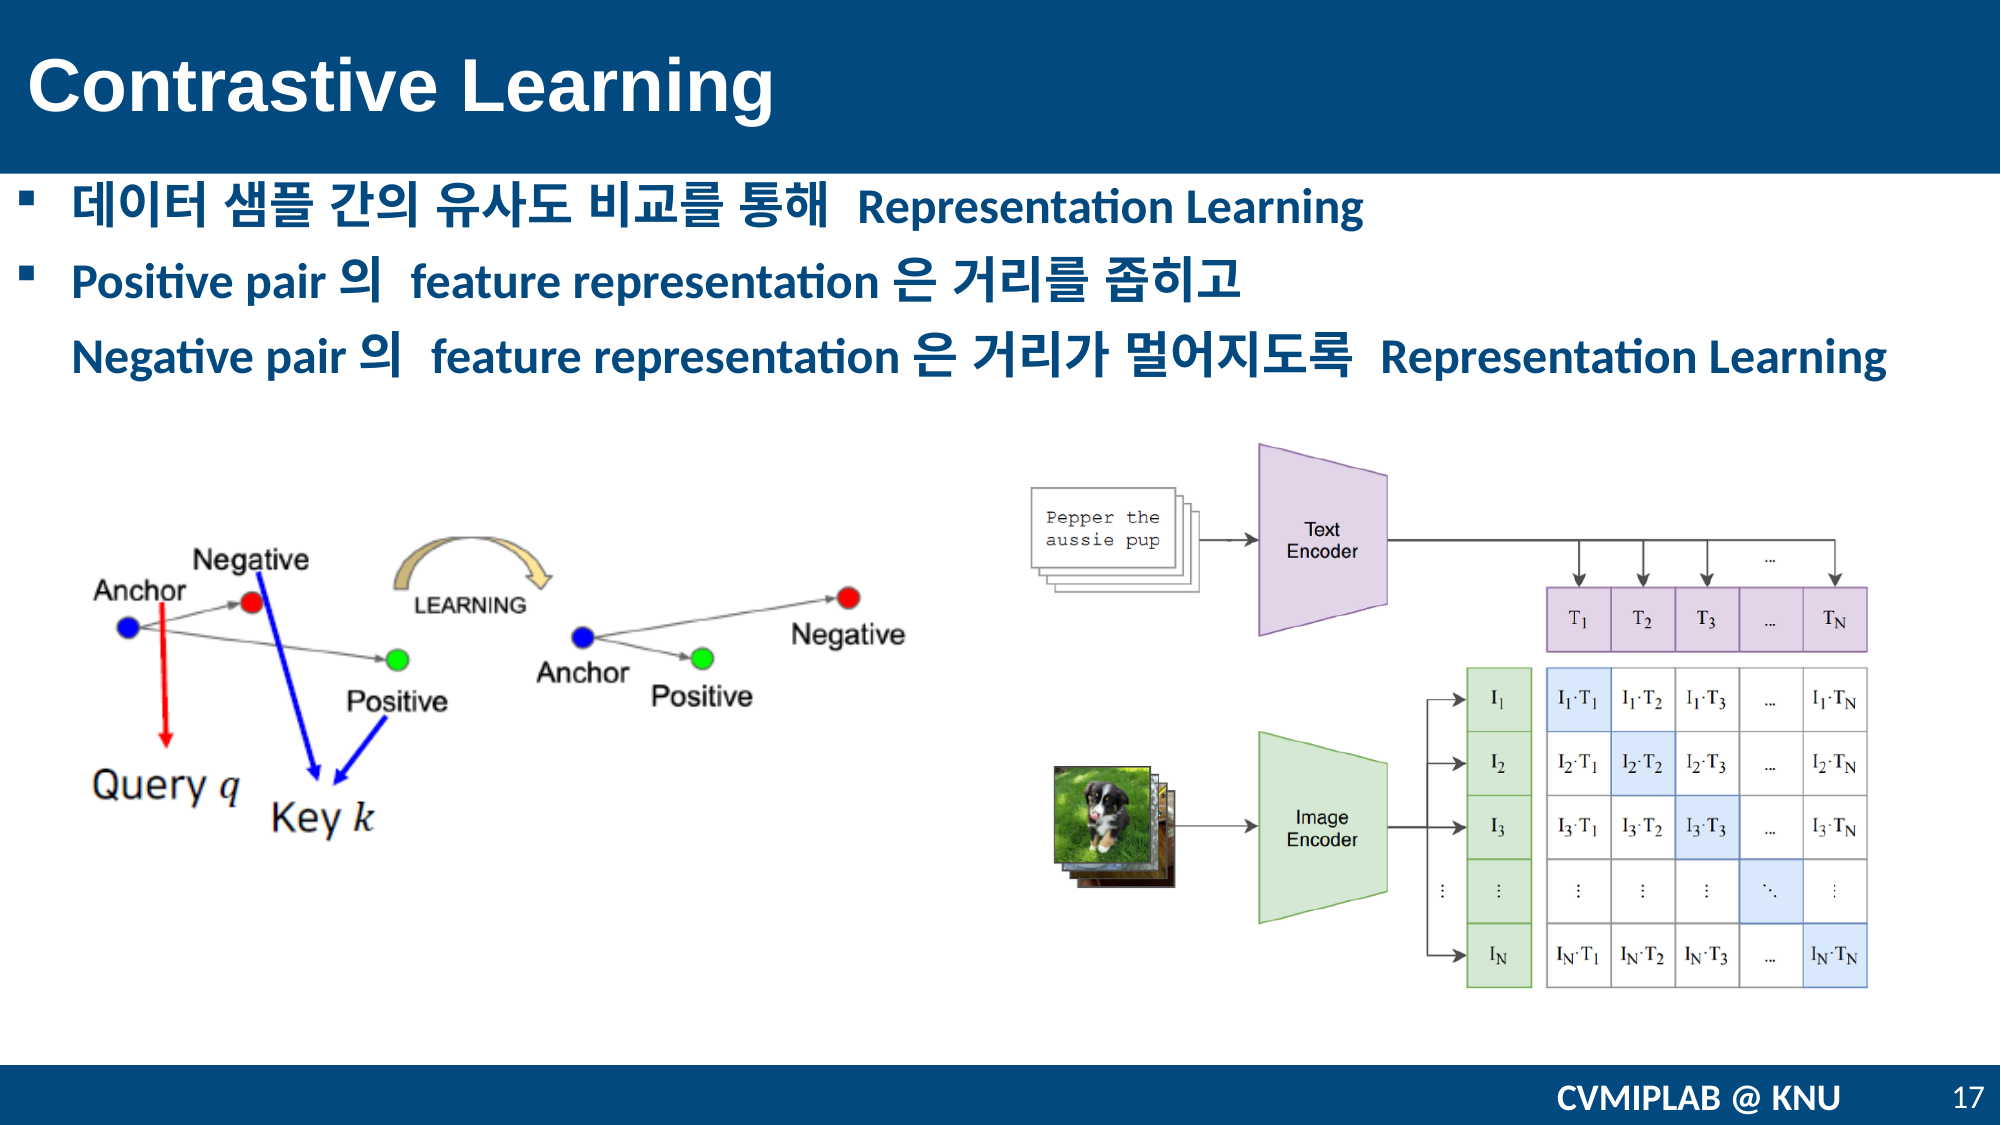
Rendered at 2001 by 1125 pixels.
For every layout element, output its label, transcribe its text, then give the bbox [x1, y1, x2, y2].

slide_number 17 [1909, 1066, 2000, 1125]
picture [950, 427, 1887, 1004]
footer CVMIPLAB @ KNU [1489, 1066, 1909, 1125]
title Contrastive Learning [12, 12, 1988, 162]
picture [66, 517, 928, 855]
text_box 데이터 샘플 간의 유사도 비교를 통해 Representation Learning Positive pair의 feature representation은 거리를 좁히고 Negative pair의 feature representation은 거리가 멀어지도록 Representation Learning [0, 173, 2000, 1066]
